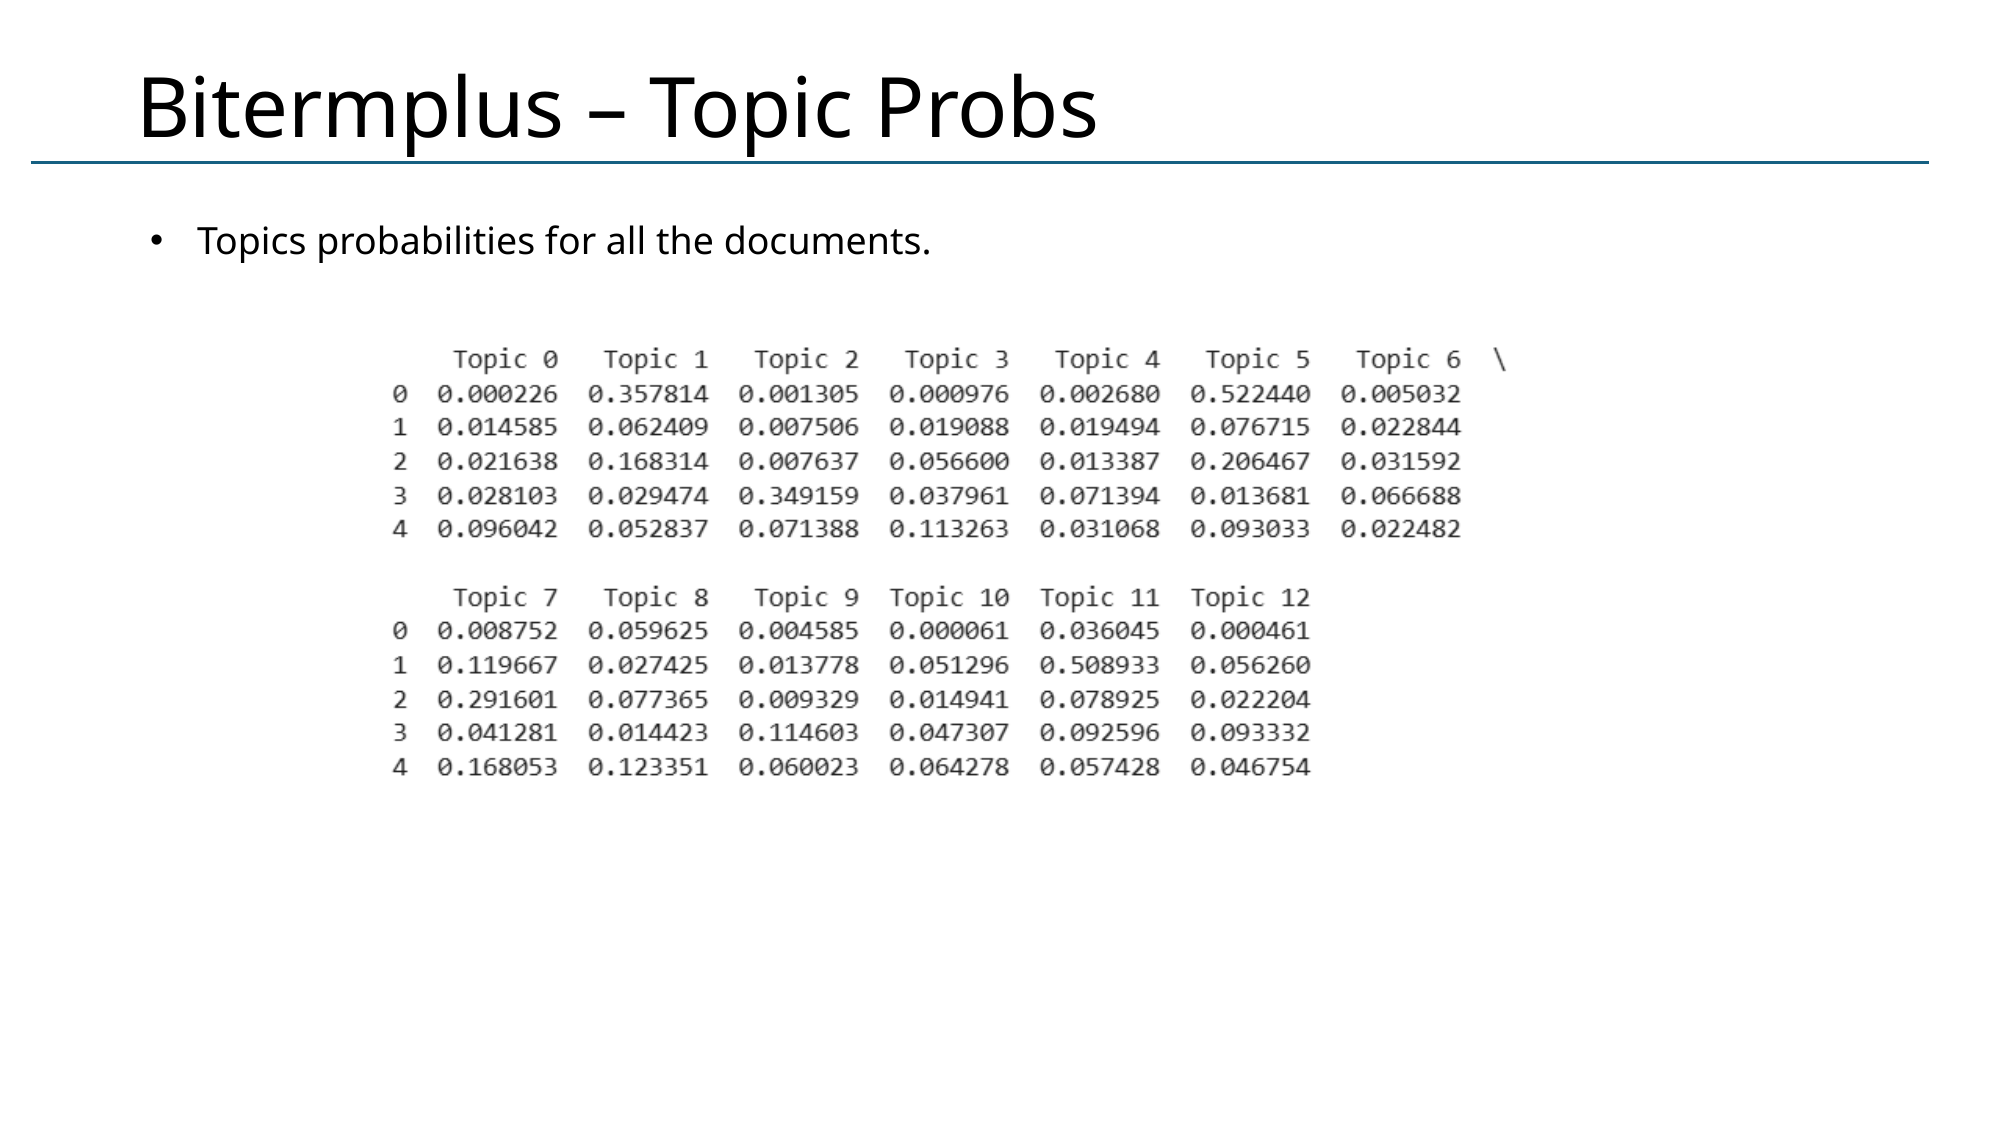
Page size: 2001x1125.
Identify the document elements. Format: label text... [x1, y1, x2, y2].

picture [375, 329, 1625, 796]
text_box Topics probabilities for all the documents. [135, 187, 1912, 270]
title Bitermplus – Topic Probs [120, 16, 1912, 161]
